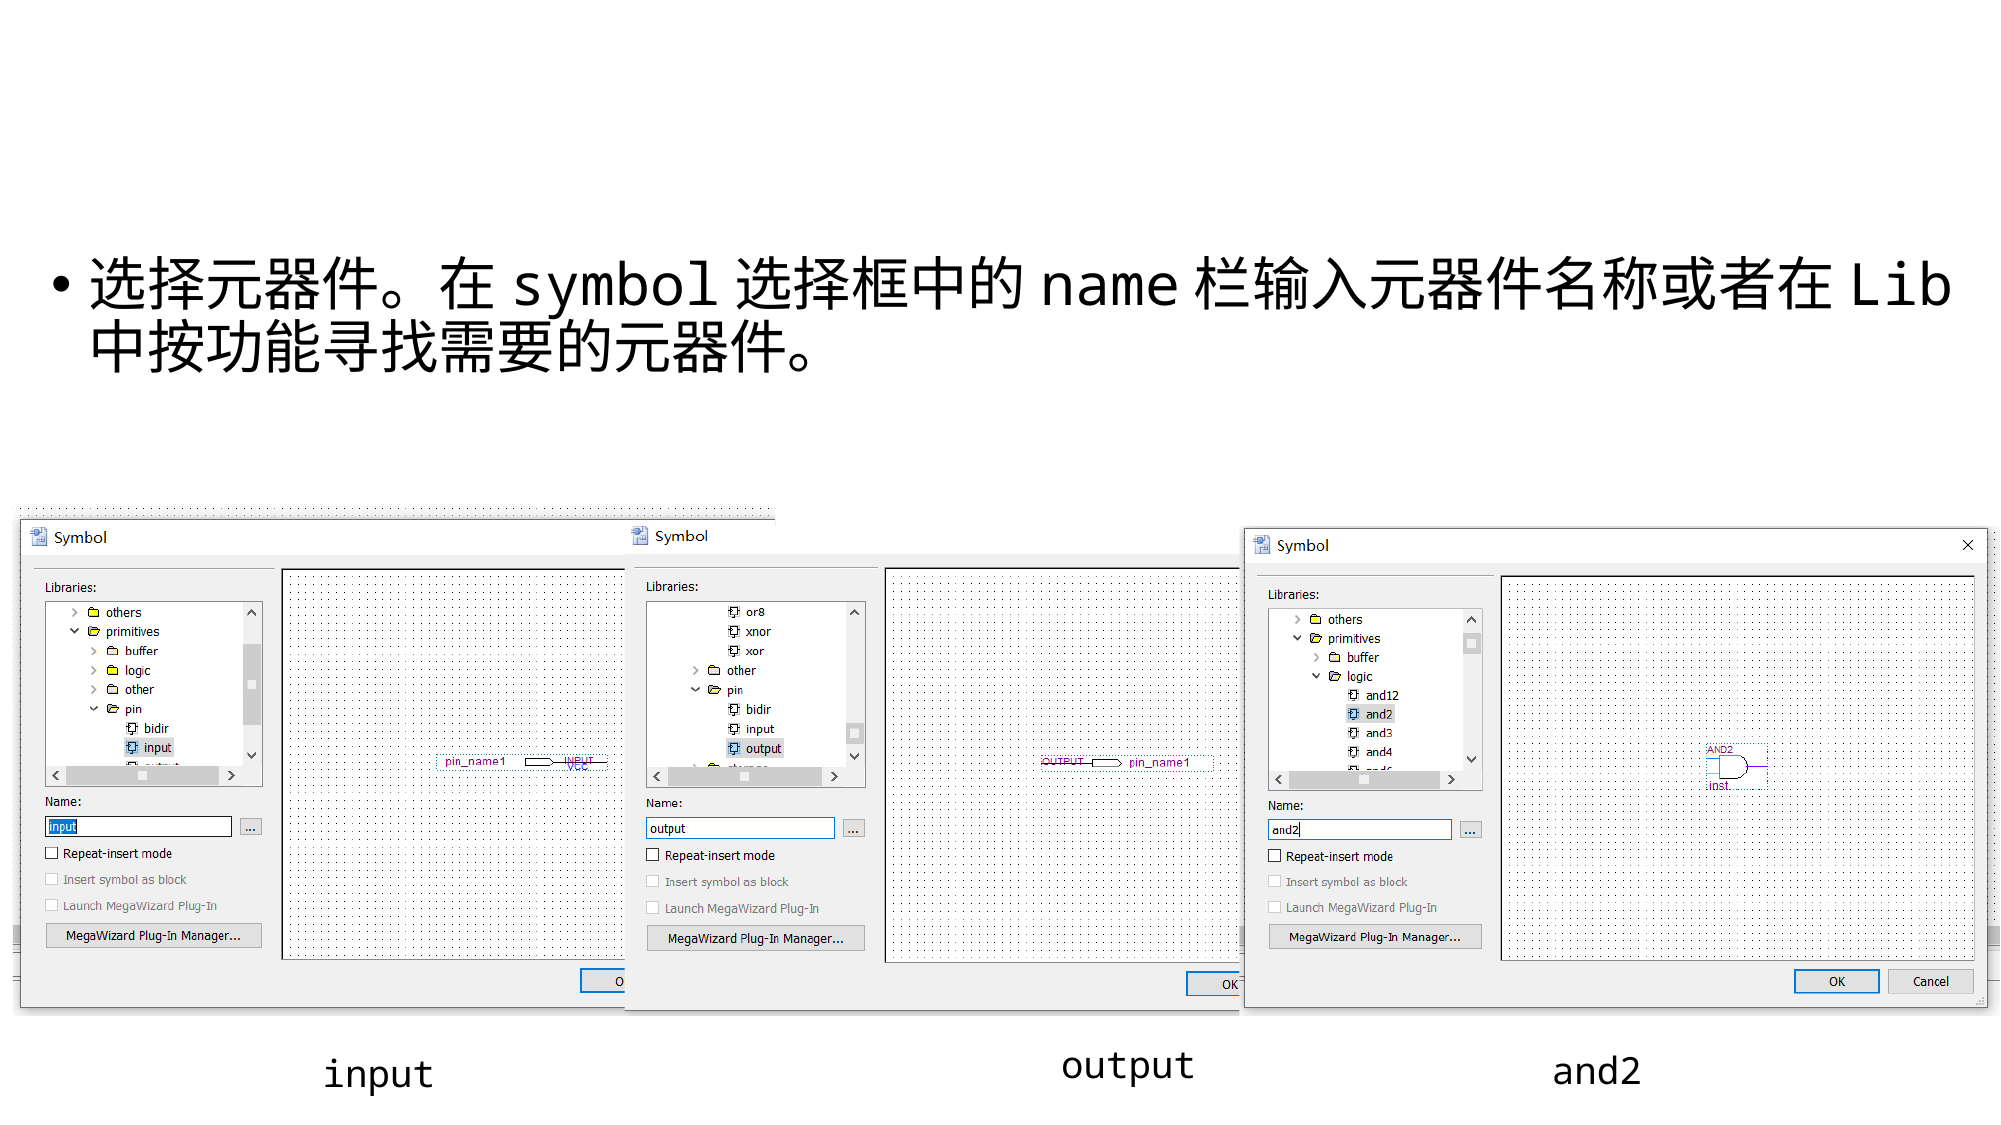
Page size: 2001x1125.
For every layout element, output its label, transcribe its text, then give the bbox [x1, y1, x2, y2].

text_box and2 [1537, 1039, 1657, 1100]
text_box input [307, 1042, 450, 1102]
list 选择元器件。在symbol选择框中的name栏输入元器件名称或者在Lib中按功能寻找需要的元器件。 [36, 247, 1987, 477]
picture [12, 502, 2000, 1016]
text_box output [1046, 1034, 1211, 1094]
